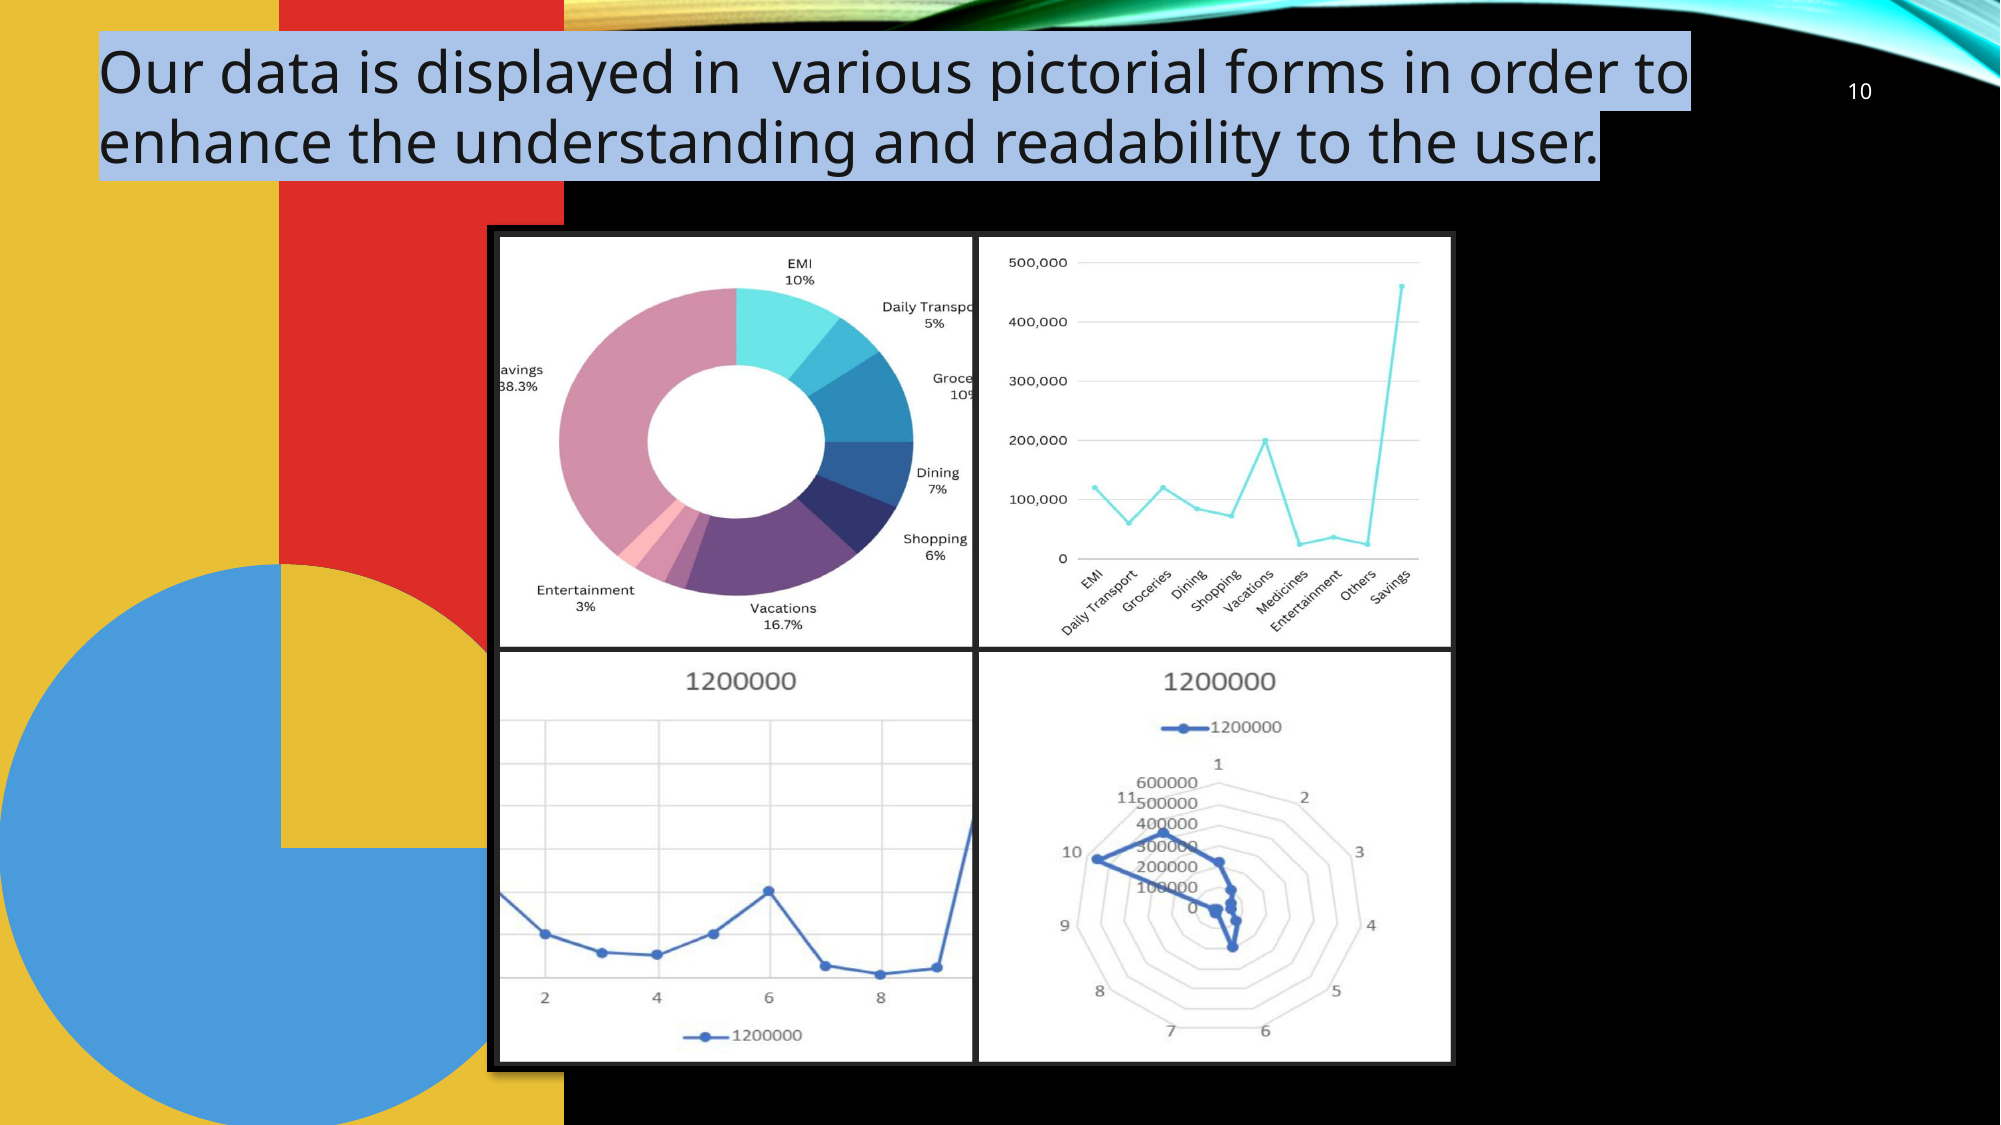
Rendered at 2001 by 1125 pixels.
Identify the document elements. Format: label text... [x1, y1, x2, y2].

slide_number 10 [1788, 62, 1888, 123]
picture [493, 230, 1457, 1067]
text_box Our data is displayed in various pictorial forms in order to enhance the understanding and readability to the user. [84, 28, 1788, 183]
picture [279, 0, 2000, 848]
